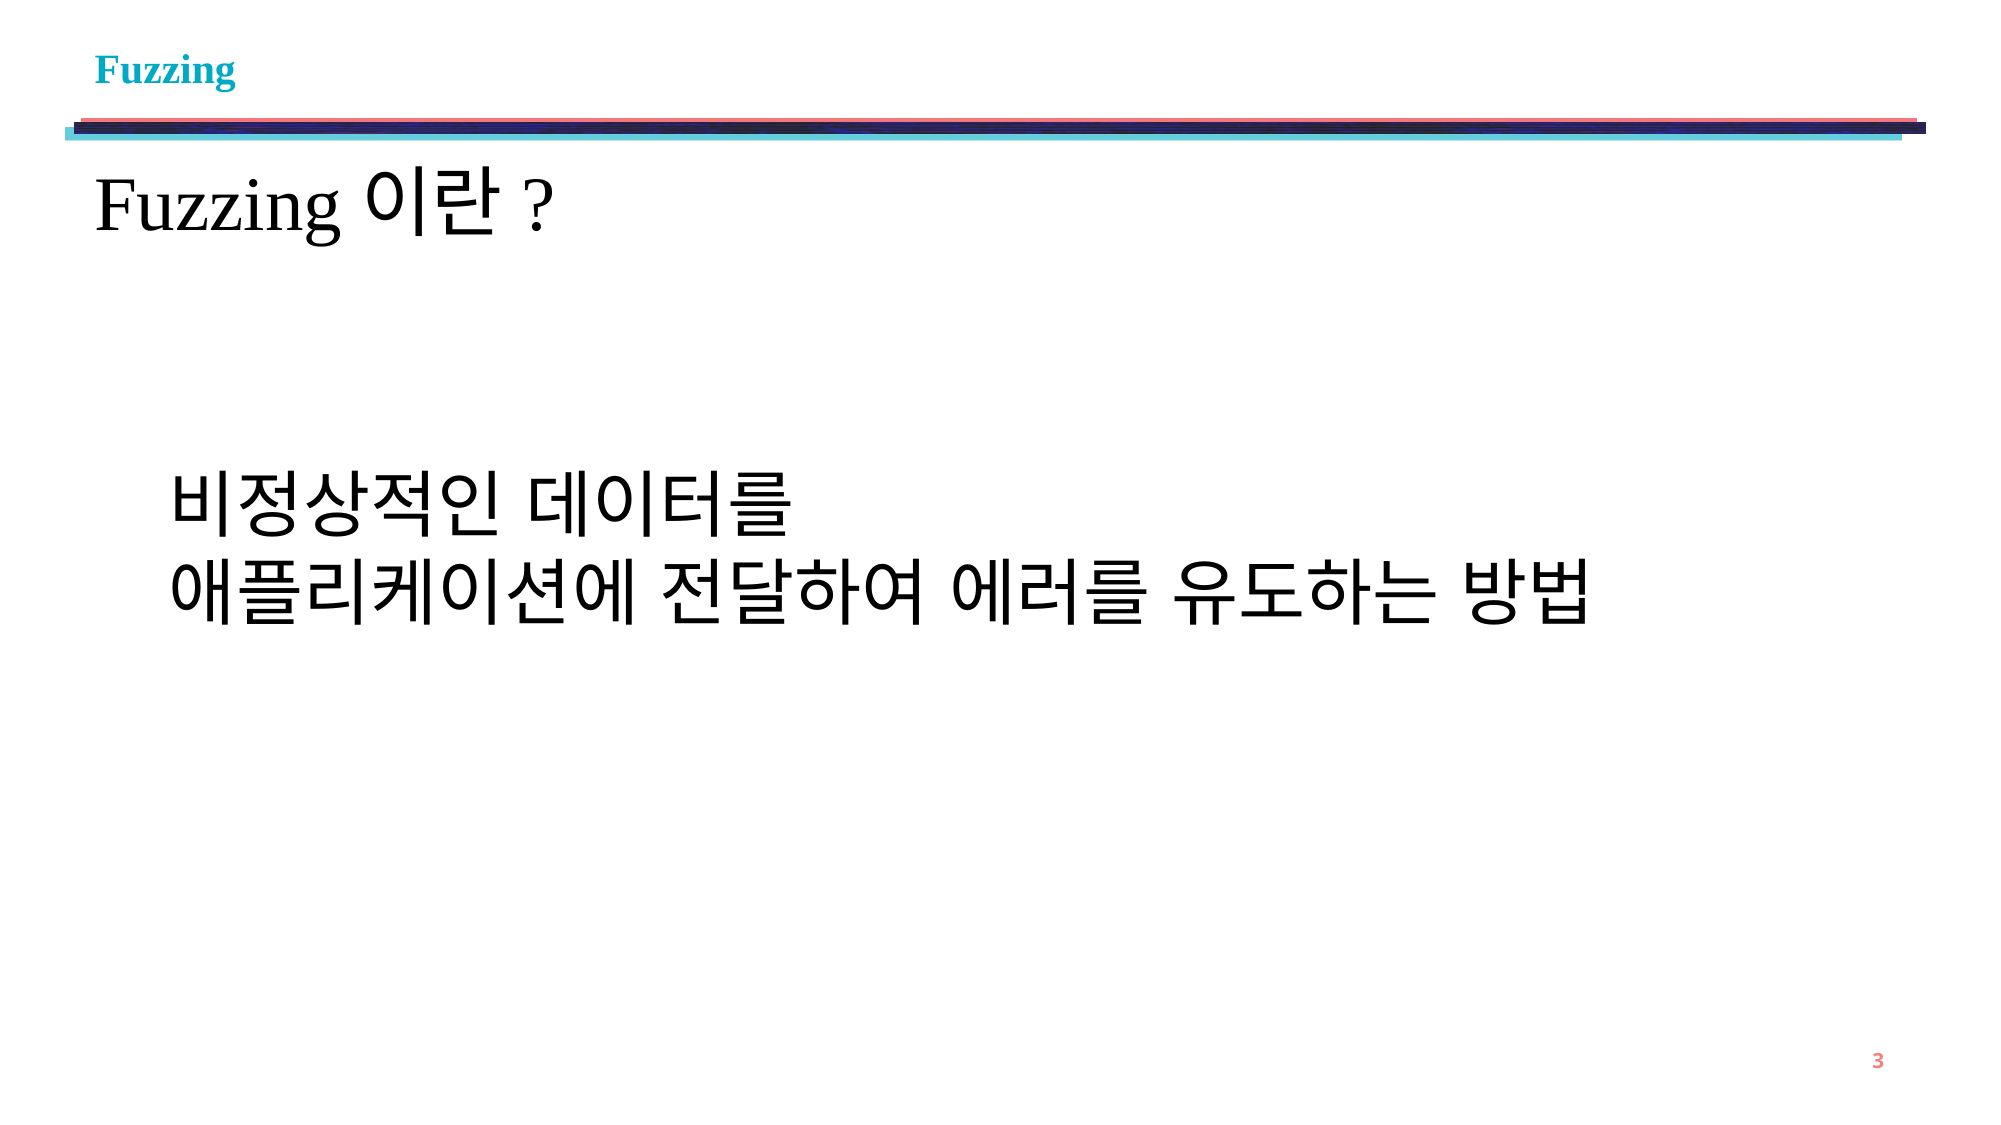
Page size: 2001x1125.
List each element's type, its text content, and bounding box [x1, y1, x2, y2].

text_box 비정상적인 데이터를 애플리케이션에 전달하여 에러를 유도하는 방법 [154, 451, 1611, 642]
text_box Fuzzing이란? [79, 145, 651, 254]
title Fuzzing [79, 27, 1957, 113]
